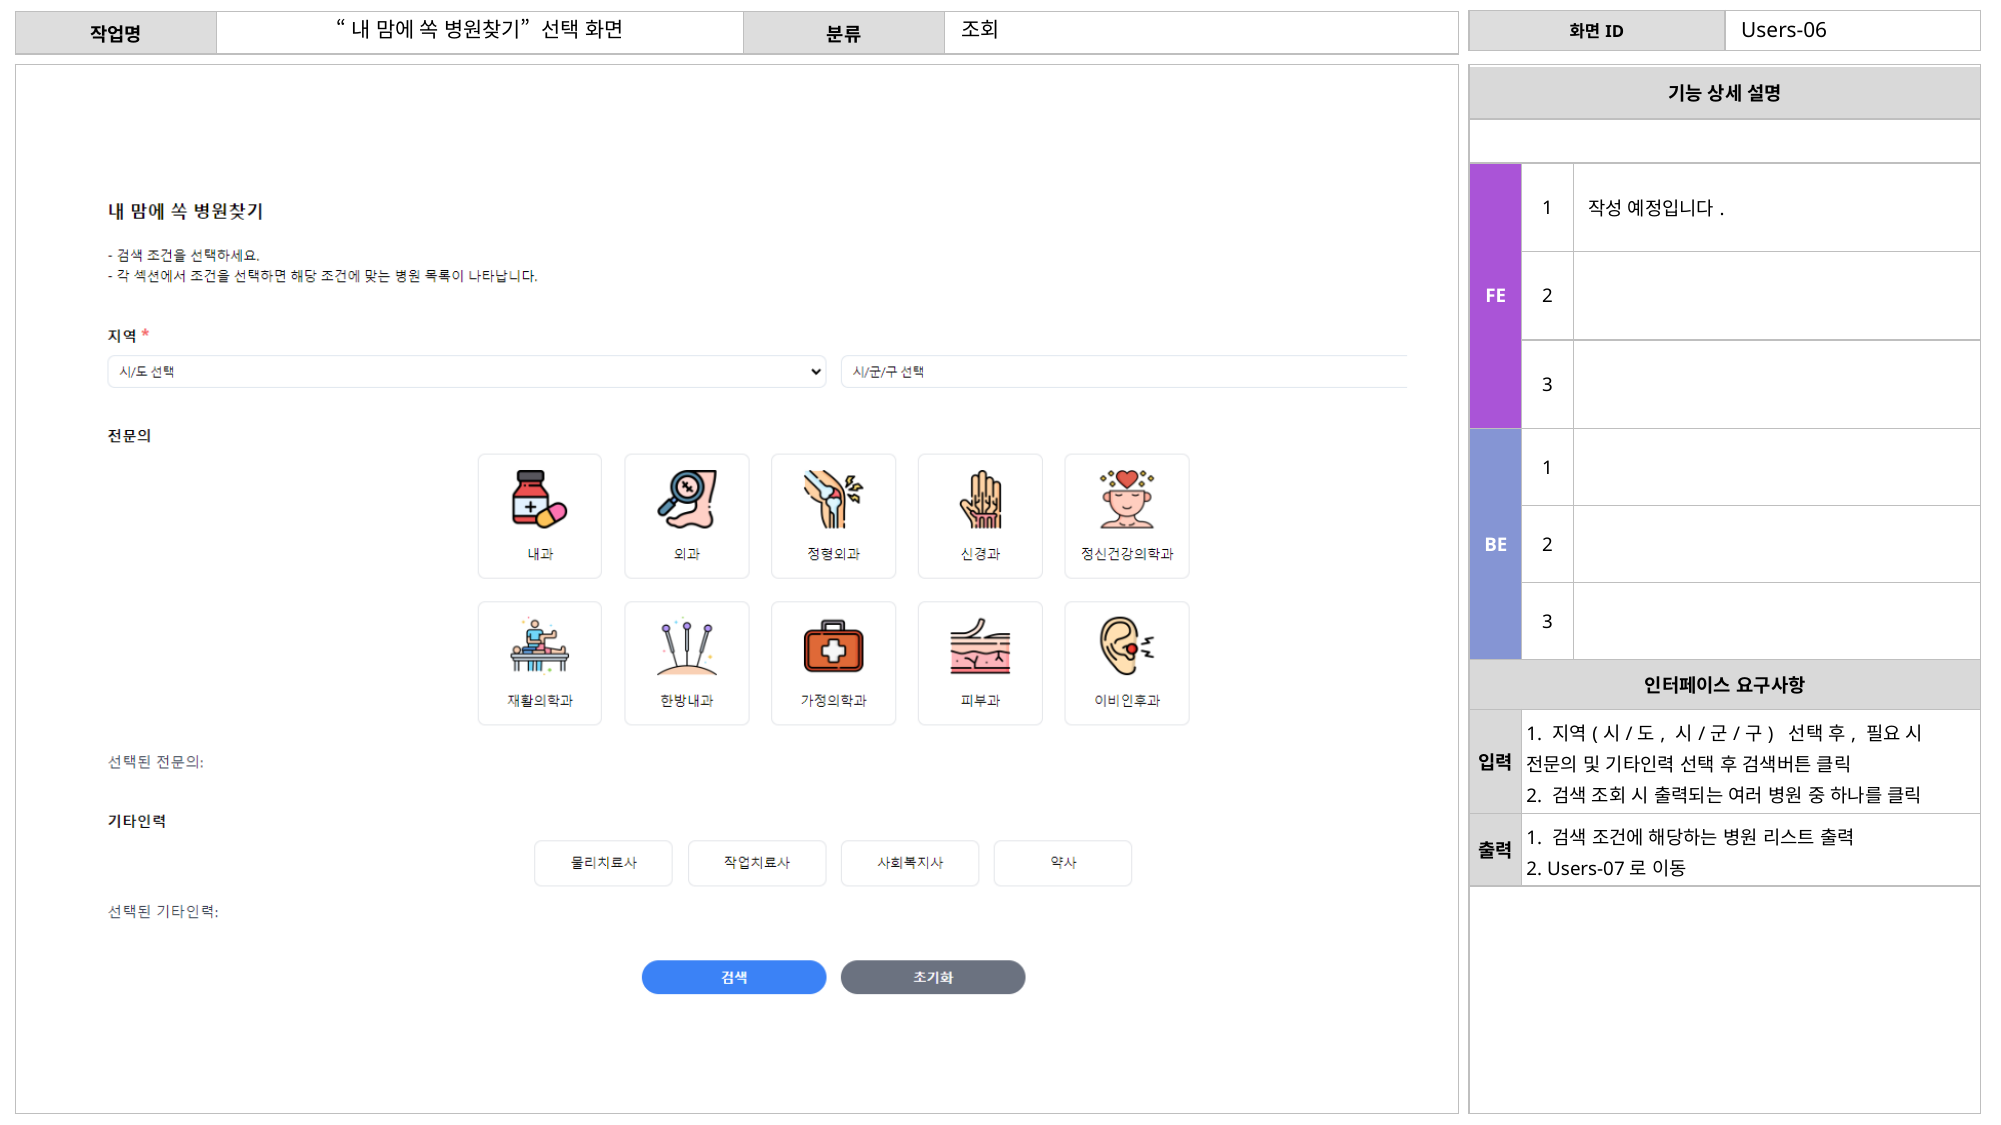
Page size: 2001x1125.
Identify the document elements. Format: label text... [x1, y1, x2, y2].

list “내 맘에 쏙 병원찾기” 선택 화면 [218, 11, 742, 51]
picture [0, 153, 1408, 1032]
table_cell 3 [1522, 583, 1573, 659]
table_cell [1574, 429, 1980, 505]
table_cell [1574, 506, 1980, 582]
table_cell BE [1470, 429, 1521, 659]
table_cell [1574, 583, 1980, 659]
table_cell 1 [1522, 429, 1573, 505]
table_cell 1. 지역(시/도, 시/군/구) 선택 후, 필요 시 전문의 및 기타인력 선택 후 검색버튼 클릭 2. 검색 조회 시 출력되는 여러 병원 중 하나를 클릭 [1522, 710, 1980, 813]
table_cell 1. 검색 조건에 해당하는 병원 리스트 출력 2. Users-07로 이동 [1522, 814, 1980, 885]
table_cell [1574, 341, 1980, 428]
table_header 기능 상세 설명 [1470, 67, 1980, 118]
table_cell 2 [1522, 252, 1573, 339]
table_cell [1470, 120, 1980, 162]
table_cell FE [1470, 164, 1521, 428]
table_cell 입력 [1470, 710, 1521, 813]
table_cell 출력 [1470, 814, 1521, 885]
table_cell 작성 예정입니다. [1574, 164, 1980, 251]
table_cell 인터페이스 요구사항 [1470, 660, 1980, 709]
table_cell 1 [1522, 164, 1573, 251]
text_box 조회 [946, 11, 1455, 51]
table_cell 3 [1522, 341, 1573, 428]
text_box Users-06 [1726, 11, 1979, 51]
table_cell [1574, 252, 1980, 339]
table_cell 2 [1522, 506, 1573, 582]
